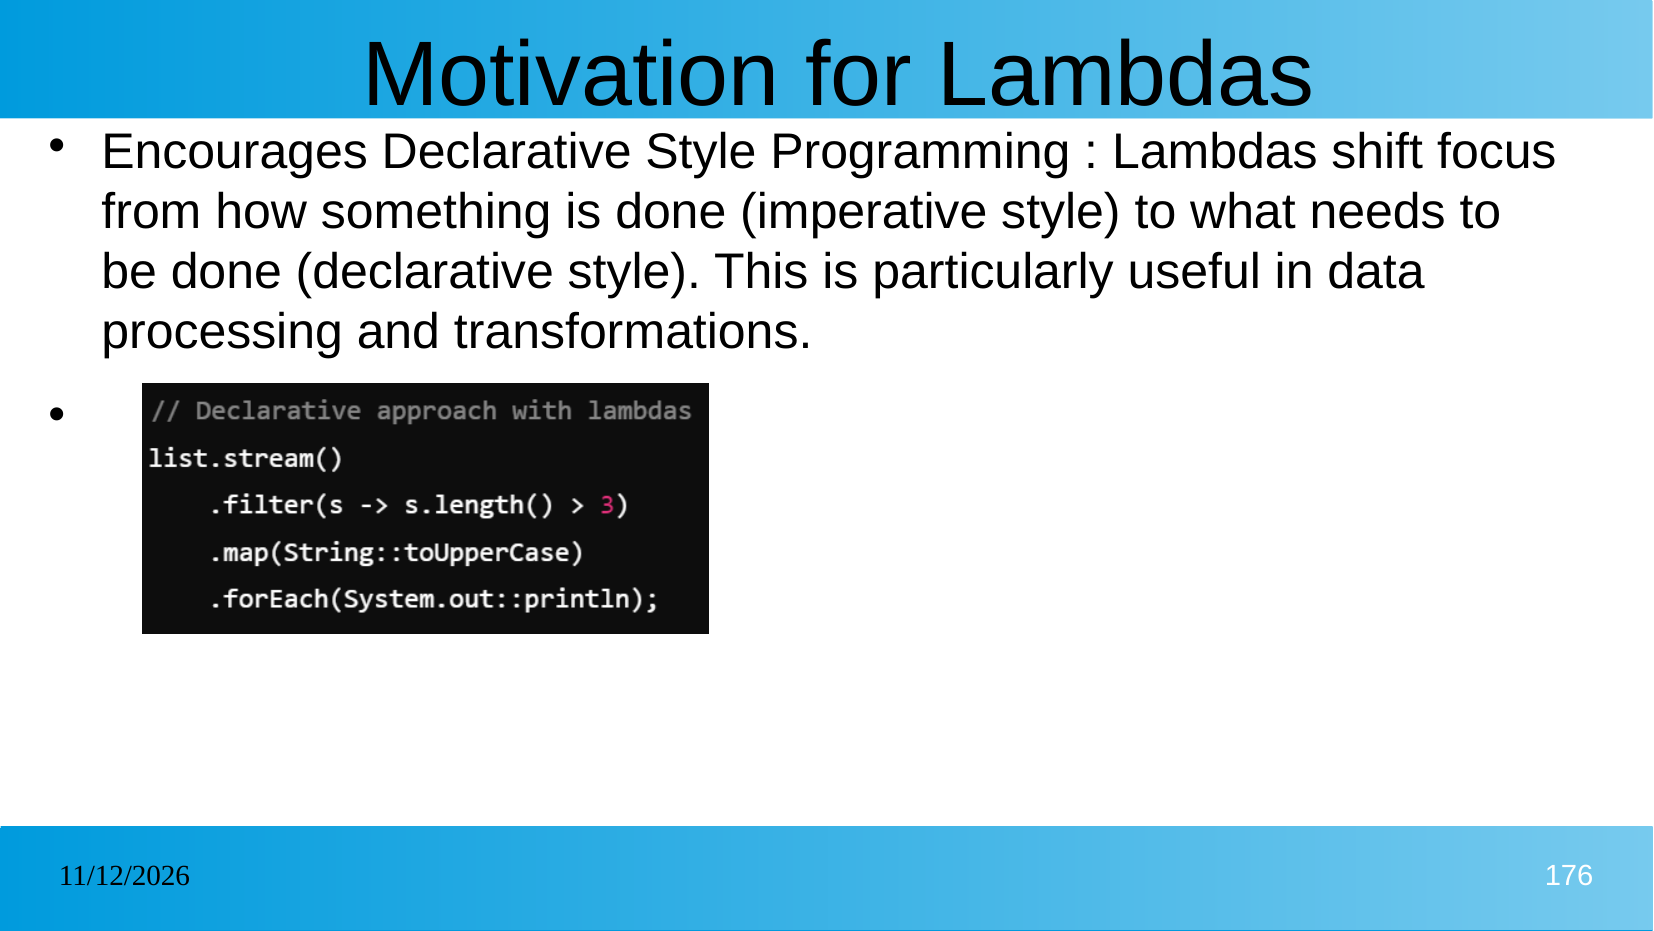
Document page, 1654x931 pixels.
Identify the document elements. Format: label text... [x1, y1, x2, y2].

slide_number 176 [1210, 856, 1594, 915]
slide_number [59, 856, 443, 915]
picture [142, 383, 709, 634]
title Motivation for Lambdas [59, 29, 1594, 108]
list Encourages Declarative Style Programming : Lambdas shift focus from how something is done (imperative style) to what needs to be done (declarative style). This is particularly useful in data processing and transformations. [30, 118, 1566, 840]
